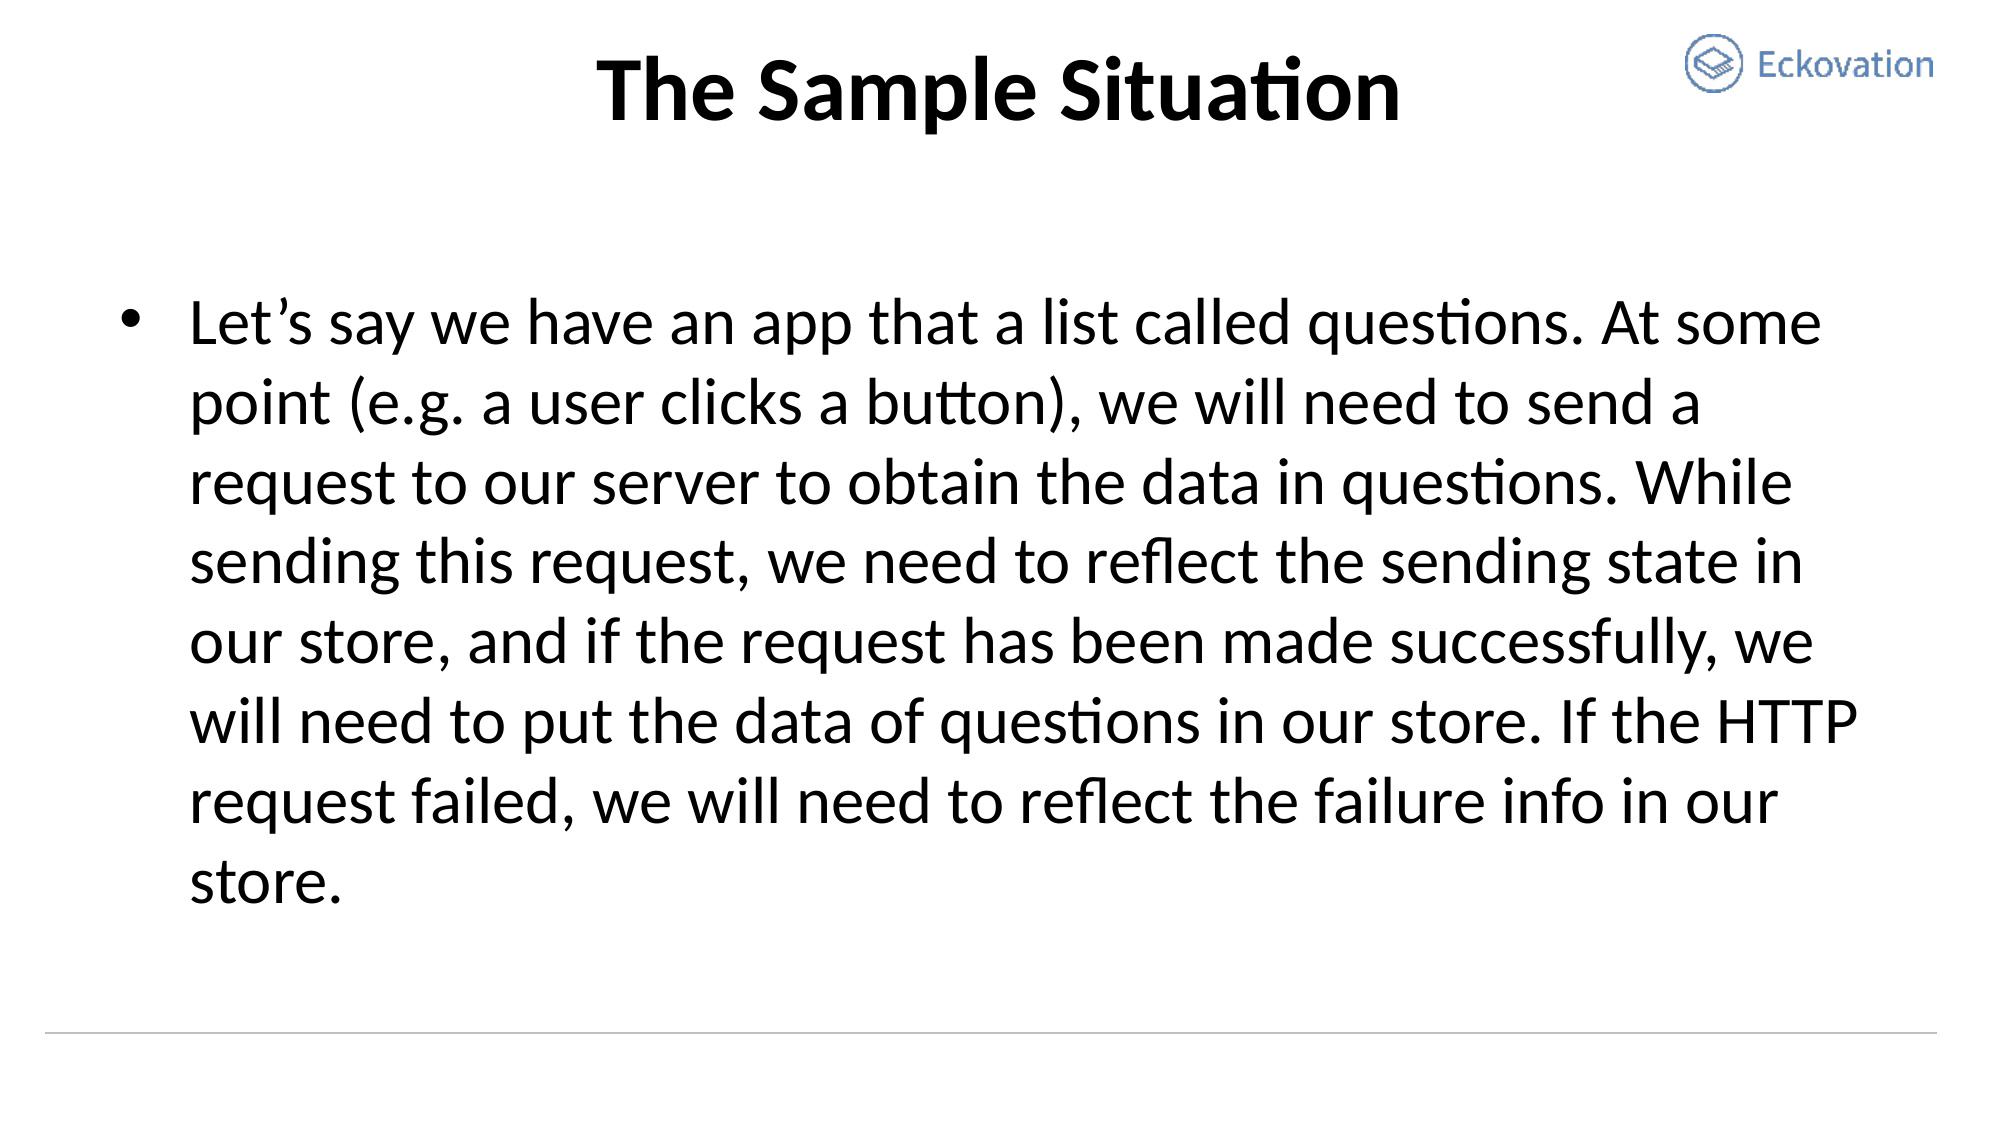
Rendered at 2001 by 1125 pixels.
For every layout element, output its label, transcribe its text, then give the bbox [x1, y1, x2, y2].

picture [1685, 34, 1933, 93]
list Let’s say we have an app that a list called questions. At some point (e.g. a user clicks a button), we will need to send a request to our server to obtain the data in questions. While sending this request, we need to reflect the sending state in our store, and if the request has been made successfully, we will need to put the data of questions in our store. If the HTTP request failed, we will need to reflect the failure info in our store. [99, 262, 1900, 960]
title The Sample Situation [99, 45, 1900, 233]
